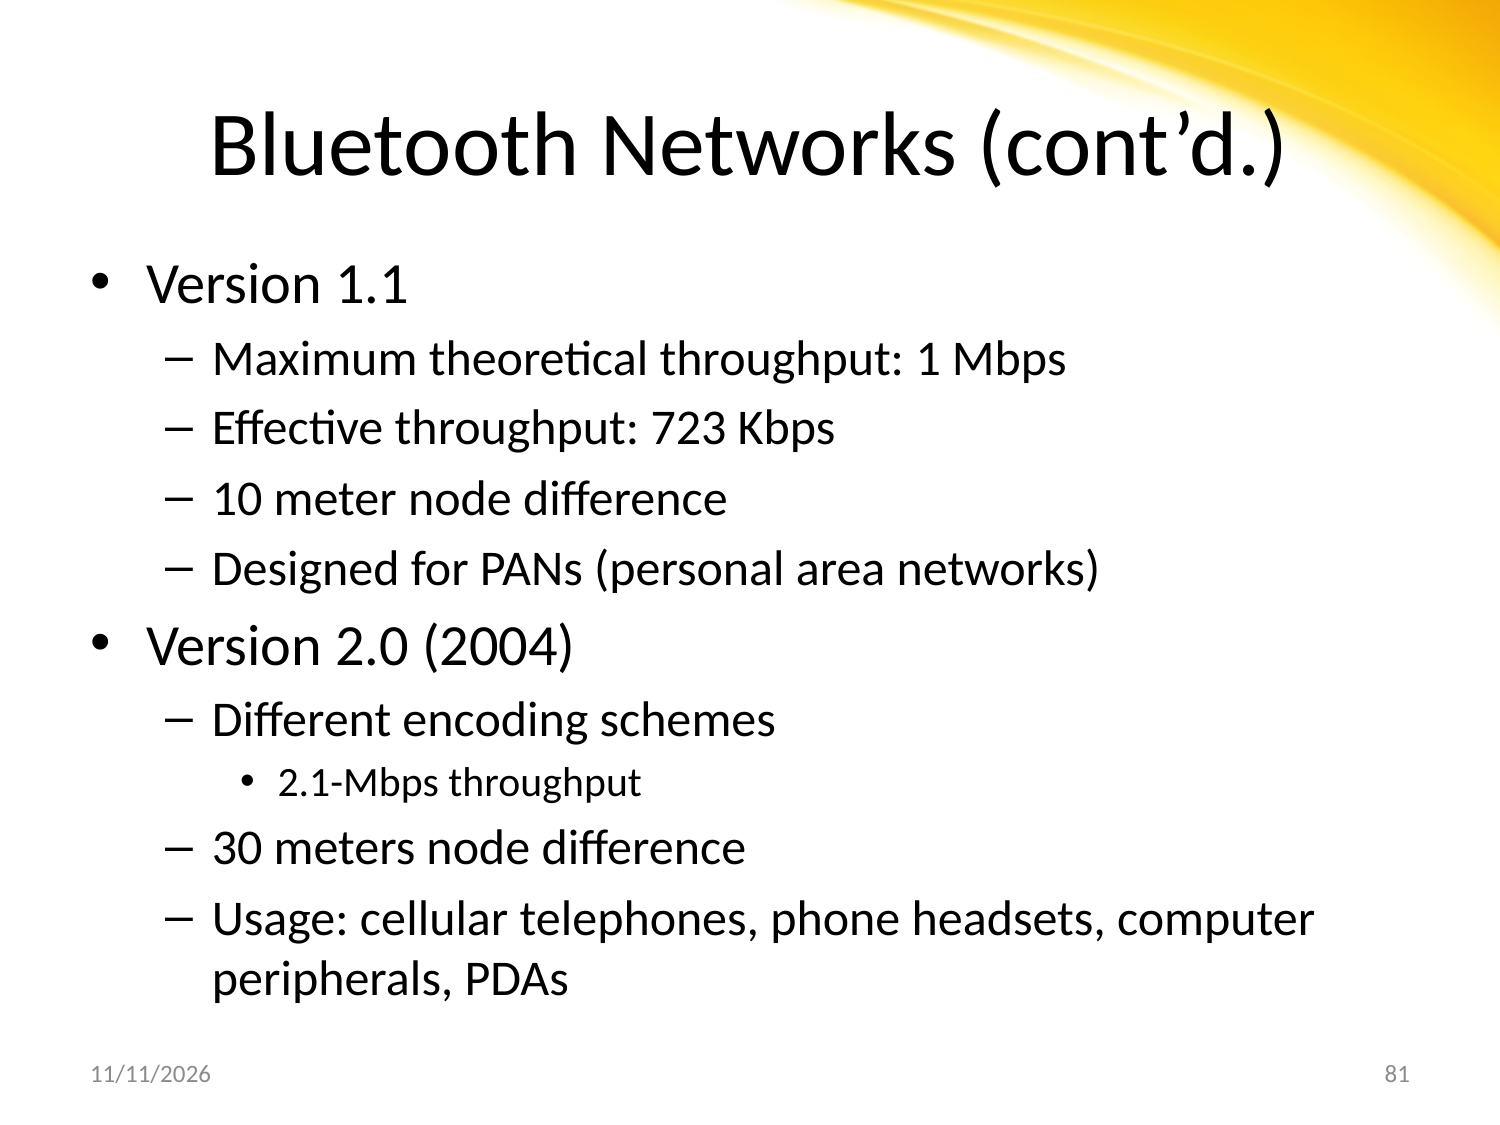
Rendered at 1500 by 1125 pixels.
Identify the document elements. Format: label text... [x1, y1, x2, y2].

list Version 1.1 Maximum theoretical throughput: 1 Mbps Effective throughput: 723 Kbps 10 meter node difference Designed for PANs (personal area networks) Version 2.0 (2004) Different encoding schemes 2.1-Mbps throughput 30 meters node difference Usage: cellular telephones, phone headsets, computer peripherals, PDAs [75, 237, 1425, 980]
title Bluetooth Networks (cont’d.) [75, 45, 1425, 233]
slide_number 81 [1074, 1042, 1425, 1103]
picture [770, 0, 1500, 348]
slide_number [75, 1042, 425, 1103]
